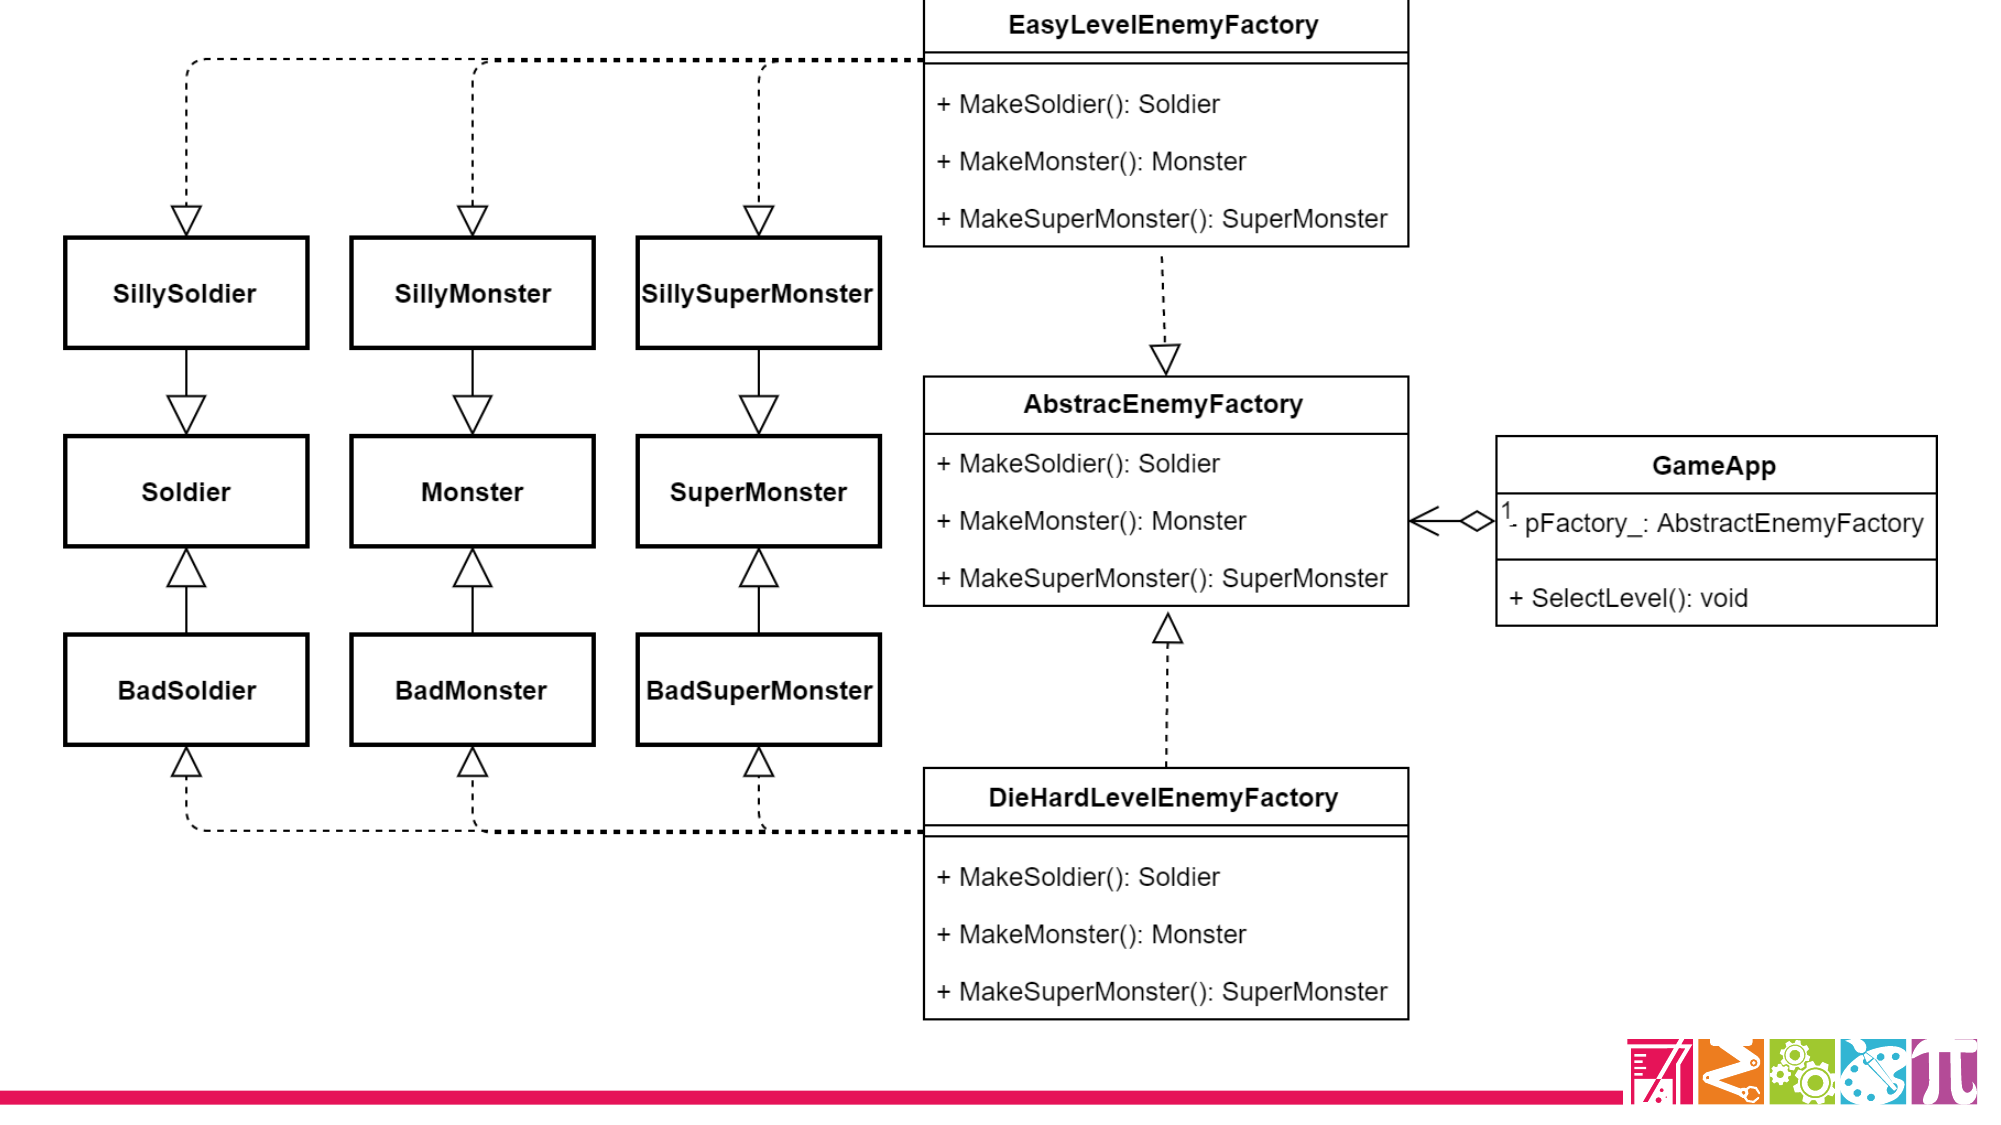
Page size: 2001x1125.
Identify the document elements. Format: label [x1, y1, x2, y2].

picture [62, 0, 1938, 1026]
